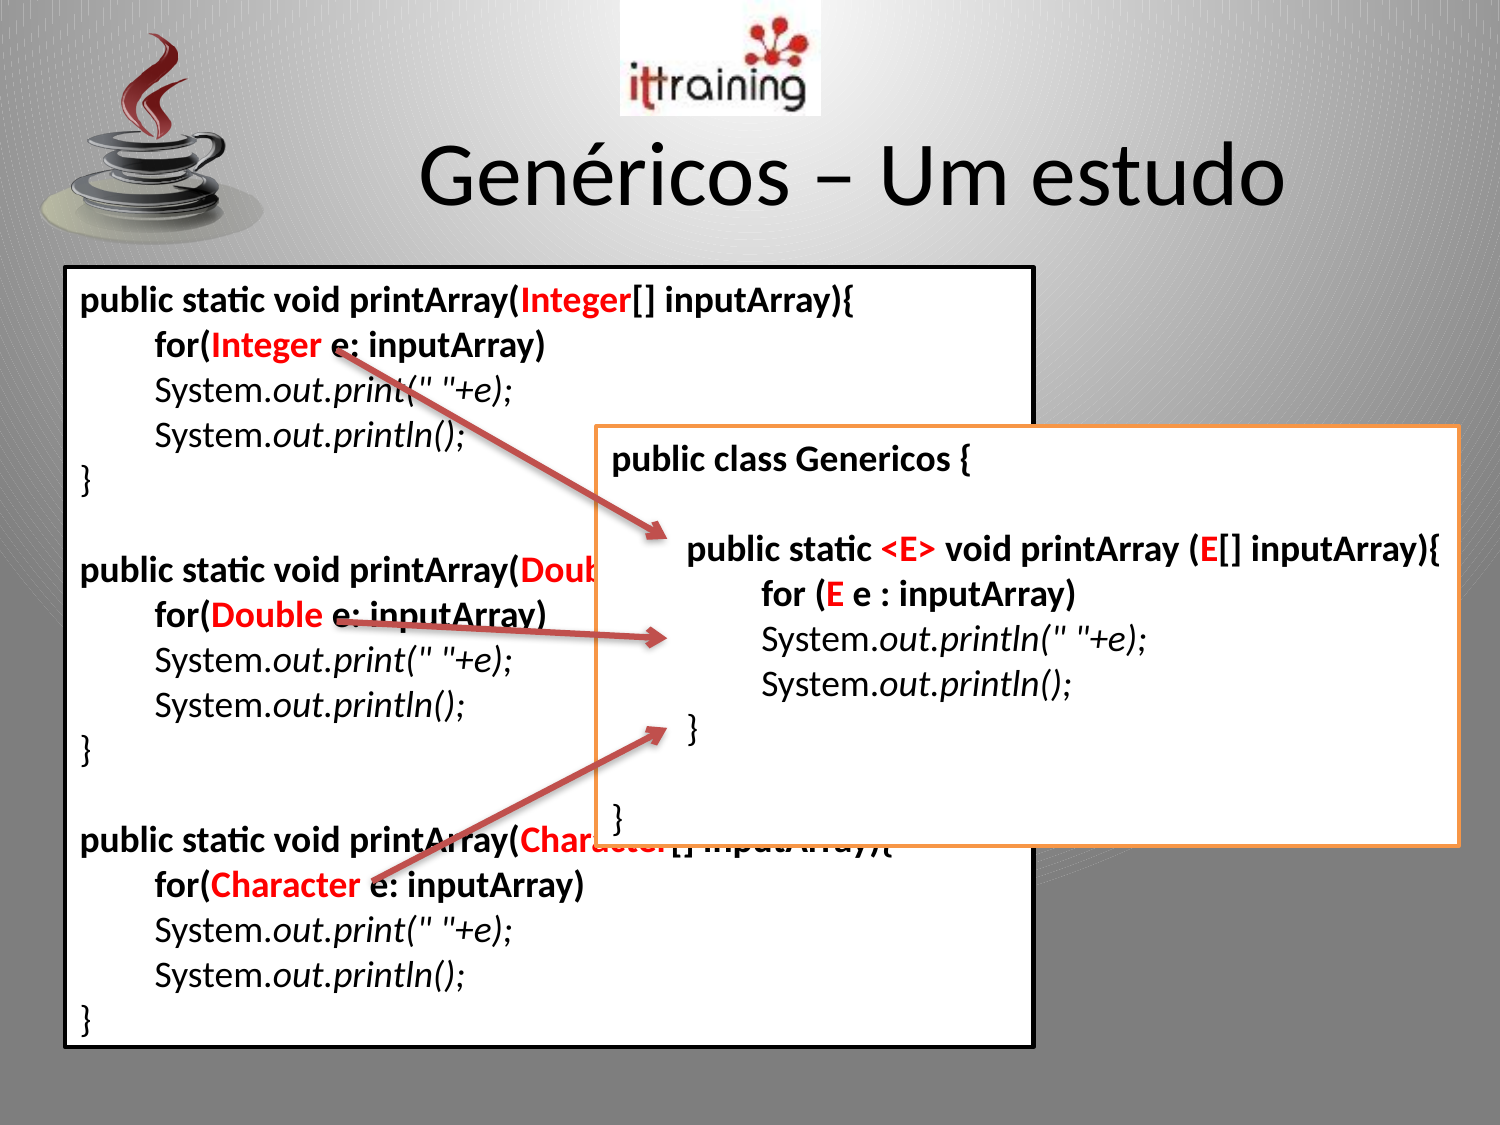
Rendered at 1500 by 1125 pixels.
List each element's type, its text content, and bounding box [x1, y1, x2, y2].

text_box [336, 349, 668, 540]
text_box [336, 621, 668, 639]
title Genéricos – Um estudo [276, 94, 1453, 232]
text_box public static void printArray(Integer[] inputArray){ for(Integer e: inputArray) System.out.print(" "+e); System.out.println(); } public static void printArray(Double[] inputArray){ for(Double e: inputArray) System.out.print(" "+e); System.out.println(); } public static void printArray(Character[] inputArray){ for(Character e: inputArray) System.out.print(" "+e); System.out.println(); } [63, 265, 1036, 1049]
text_box public class Genericos { public static <E> void printArray (E[] inputArray){ for (E e : inputArray) System.out.println(" "+e); System.out.println(); } } [594, 424, 1461, 848]
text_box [371, 727, 668, 882]
picture [619, 0, 822, 117]
picture [29, 7, 272, 251]
